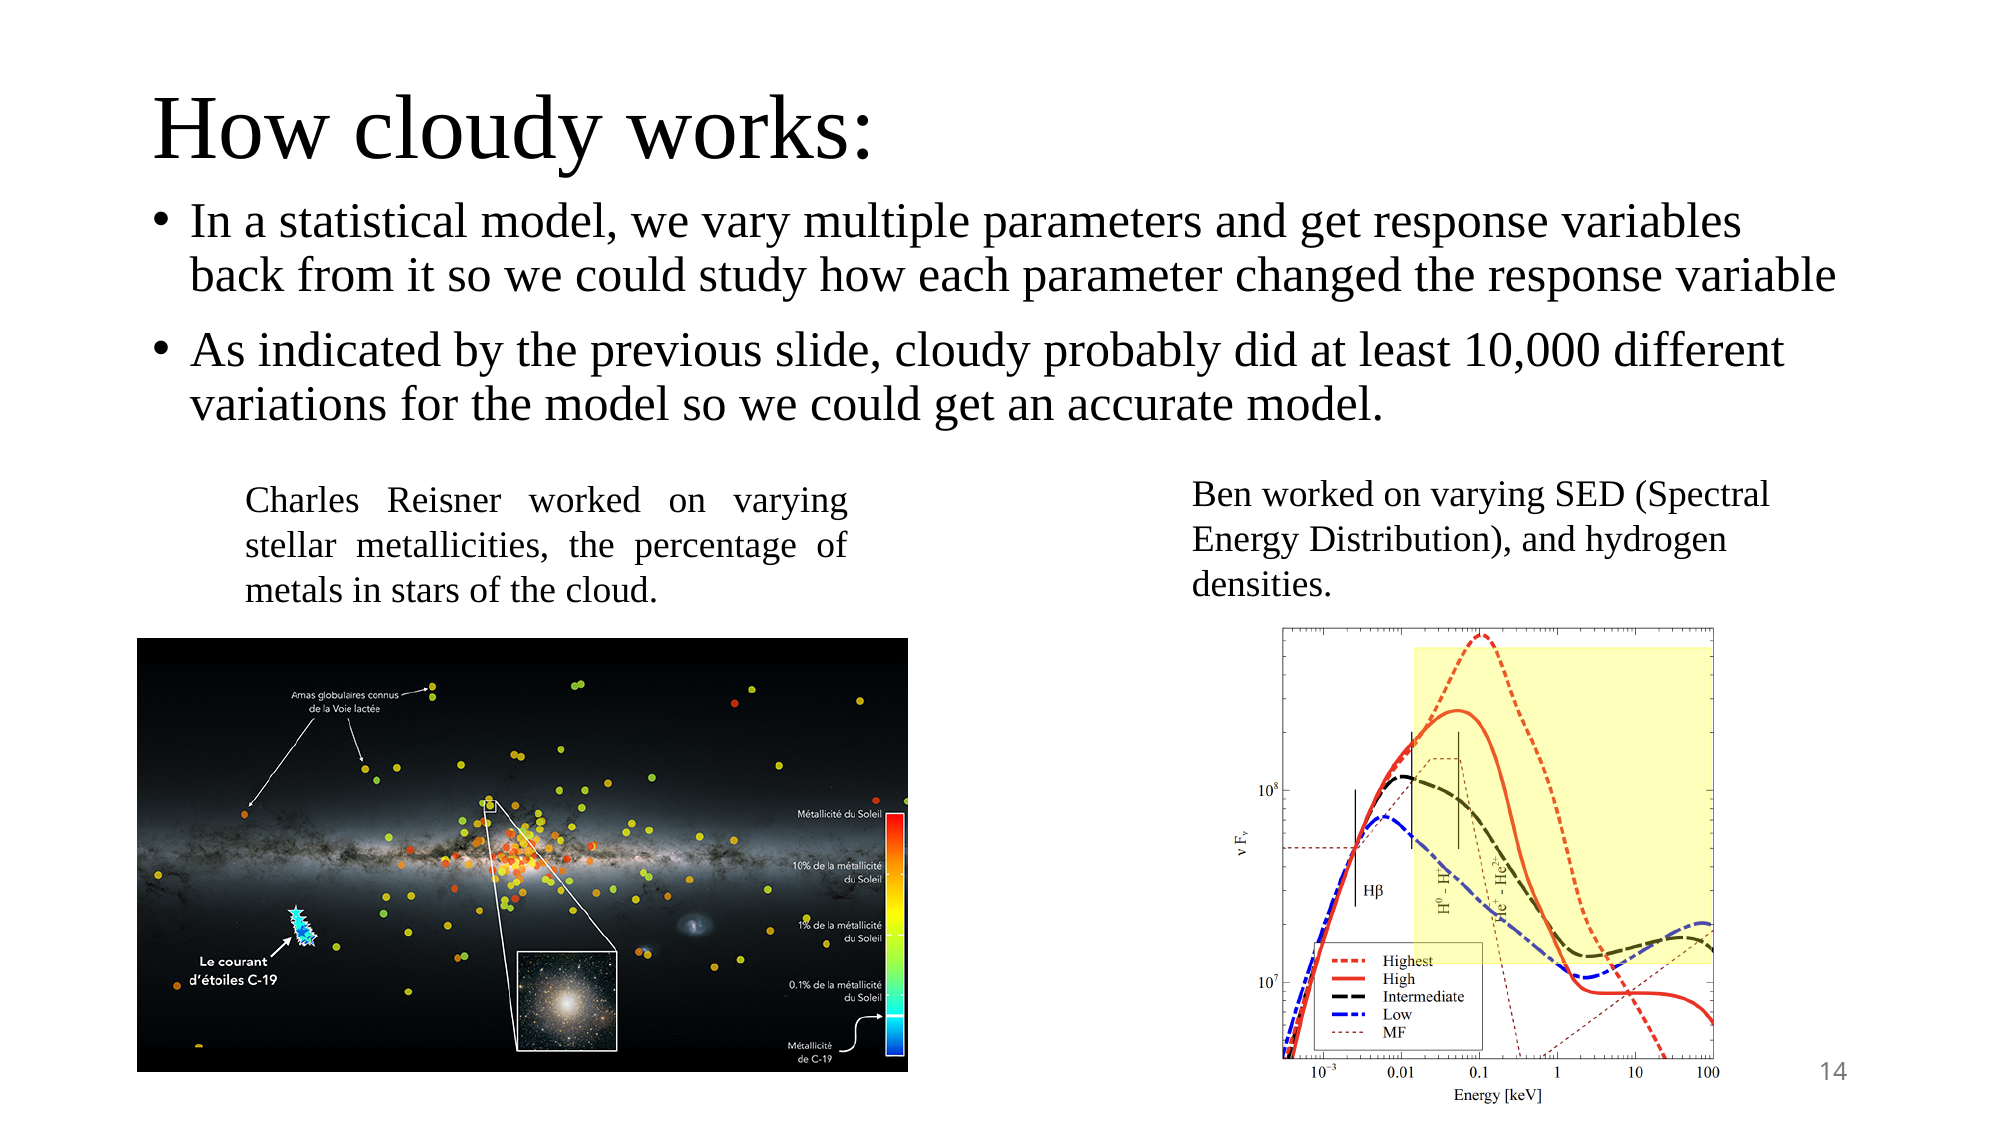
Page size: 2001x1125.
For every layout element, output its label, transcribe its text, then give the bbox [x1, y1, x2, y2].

text_box Charles Reisner worked on varying stellar metallicities, the percentage of metals in stars of the cloud. [230, 467, 864, 618]
text_box Ben worked on varying SED (Spectral Energy Distribution), and hydrogen densities. [1177, 461, 1795, 611]
list In a statistical model, we vary multiple parameters and get response variables back from it so we could study how each parameter changed the response variable As indicated by the previous slide, cloudy probably did at least 10,000 different variations for the model so we could get an accurate model. [137, 186, 1863, 901]
picture [136, 637, 908, 1072]
slide_number 14 [1741, 1042, 1863, 1103]
picture [1231, 622, 1741, 1106]
title How cloudy works: [137, 19, 1863, 186]
